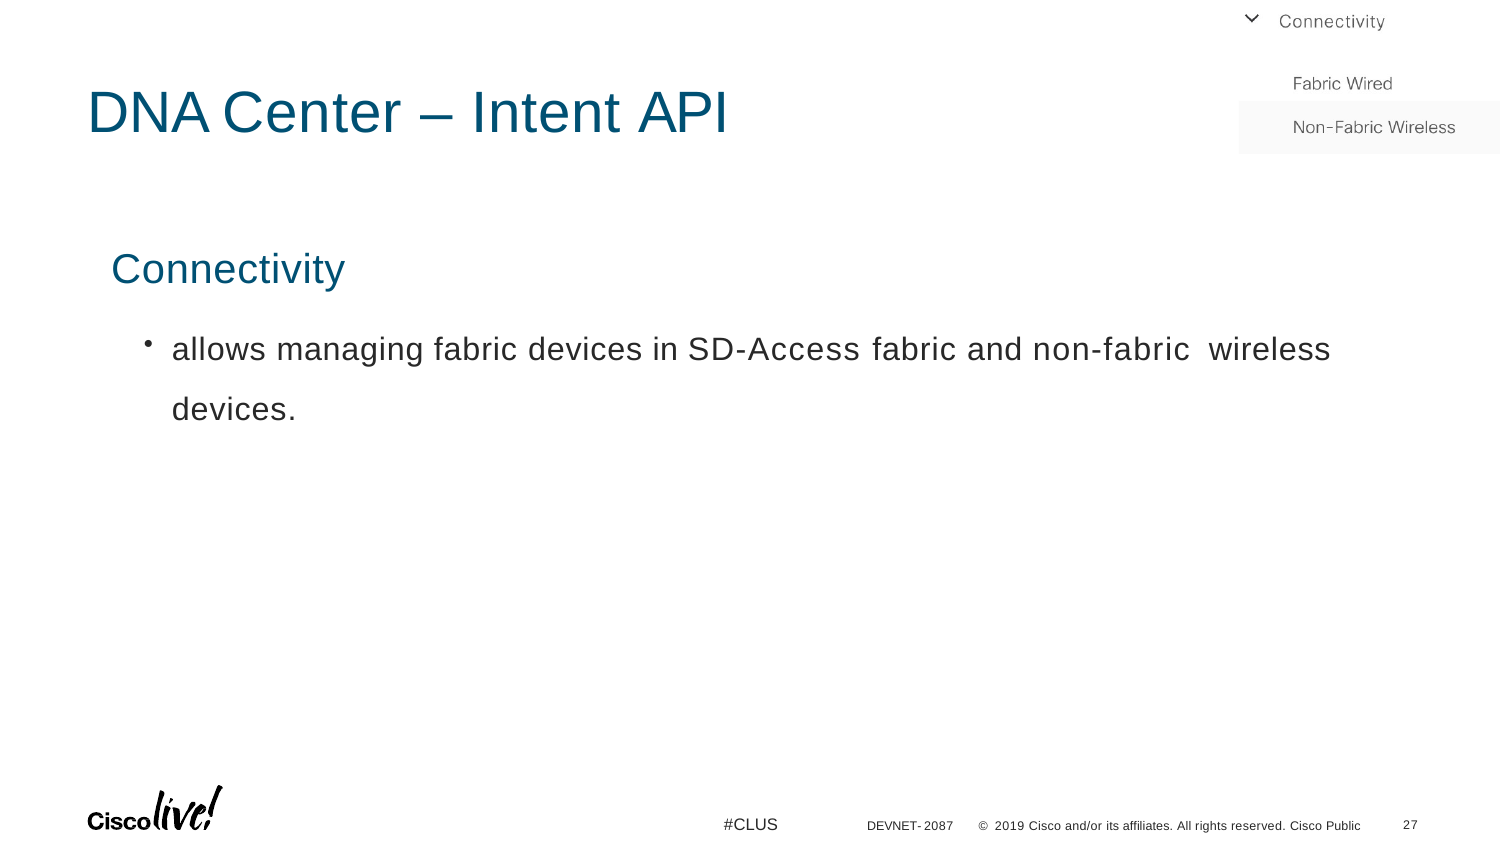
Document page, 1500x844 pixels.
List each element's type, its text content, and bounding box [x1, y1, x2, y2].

footer #CLUS [721, 811, 779, 844]
text_box Connectivity allows managing fabric devices in SD-Access fabric and non-fabric wireless devices. [109, 239, 1337, 427]
text_box [1238, 14, 1500, 154]
text_box DEVNET-2087 [865, 815, 955, 833]
title DNA Center – Intent API [85, 71, 736, 215]
slide_number 19 [1396, 814, 1425, 844]
slide_number © 2019 Cisco and/or its affiliates. All rights reserved. Cisco Public [976, 815, 1370, 844]
